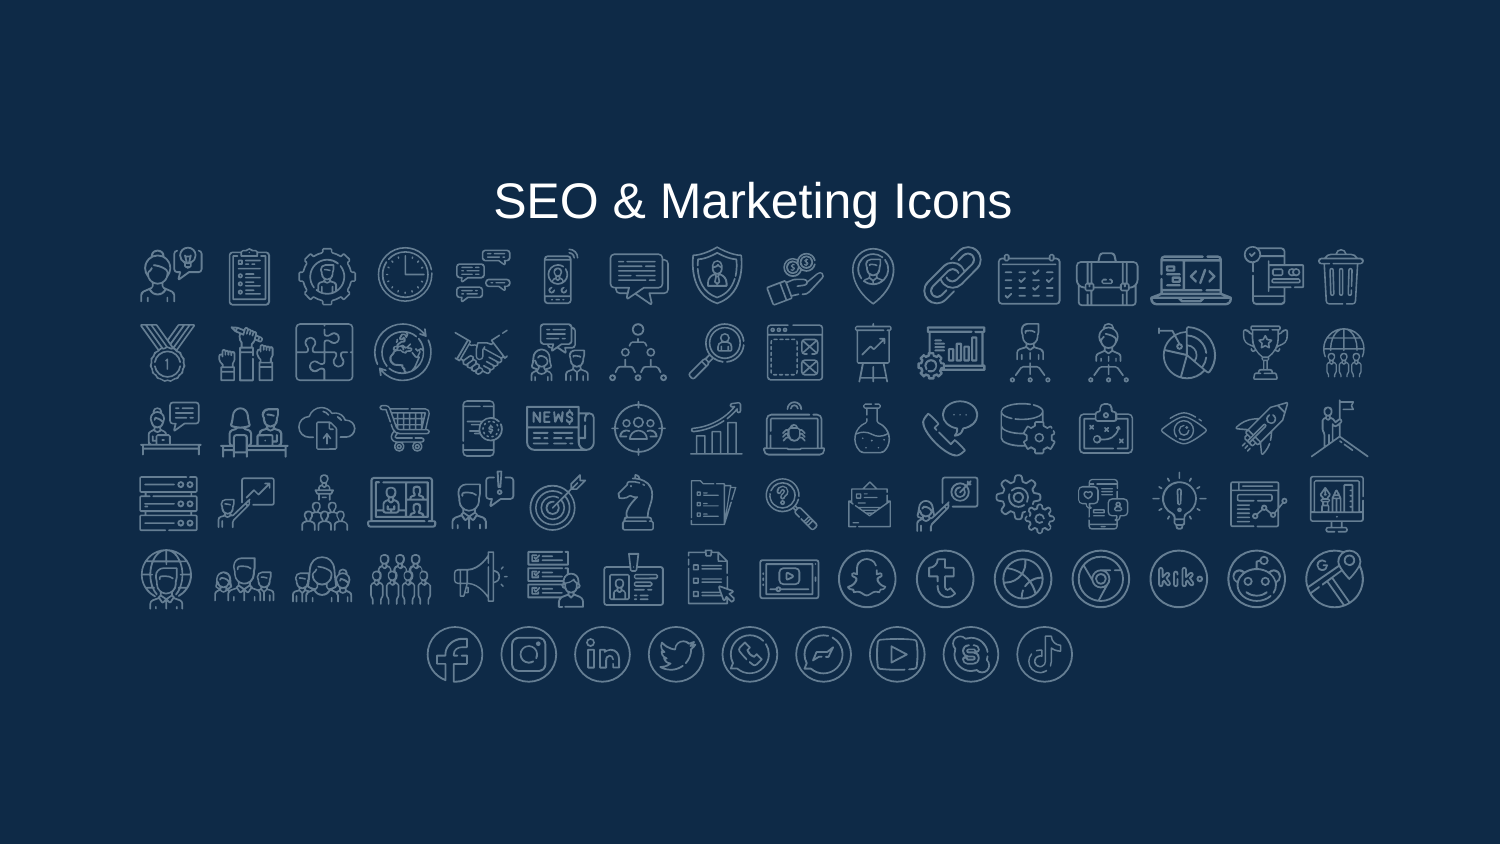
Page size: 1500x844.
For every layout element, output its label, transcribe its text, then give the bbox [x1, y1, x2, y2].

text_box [837, 549, 897, 609]
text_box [687, 322, 745, 380]
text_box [500, 625, 558, 683]
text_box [1242, 325, 1289, 381]
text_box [1075, 252, 1139, 307]
text_box [295, 323, 354, 382]
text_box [379, 404, 431, 452]
text_box [1158, 326, 1217, 380]
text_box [451, 470, 515, 530]
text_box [139, 323, 196, 383]
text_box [915, 549, 975, 609]
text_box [543, 248, 579, 305]
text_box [455, 249, 511, 303]
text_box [1152, 471, 1207, 530]
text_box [687, 549, 736, 605]
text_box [1317, 248, 1365, 305]
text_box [995, 474, 1056, 535]
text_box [1229, 481, 1288, 528]
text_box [915, 476, 979, 533]
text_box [217, 326, 275, 382]
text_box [139, 246, 203, 303]
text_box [847, 481, 892, 528]
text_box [617, 473, 655, 531]
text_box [854, 322, 893, 383]
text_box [366, 476, 437, 528]
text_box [603, 552, 665, 607]
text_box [851, 247, 895, 305]
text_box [1078, 402, 1134, 455]
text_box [850, 403, 892, 454]
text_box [1305, 549, 1365, 609]
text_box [993, 549, 1053, 609]
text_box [689, 401, 744, 455]
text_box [139, 401, 202, 456]
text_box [647, 625, 705, 683]
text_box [527, 550, 585, 609]
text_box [217, 477, 275, 529]
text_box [462, 399, 504, 458]
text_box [291, 556, 353, 603]
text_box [1149, 255, 1233, 306]
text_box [721, 625, 779, 683]
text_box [1310, 399, 1369, 458]
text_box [762, 401, 826, 456]
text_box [228, 247, 271, 306]
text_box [1087, 322, 1130, 383]
text_box [426, 626, 484, 683]
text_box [453, 551, 509, 603]
text_box [529, 474, 587, 531]
text_box [370, 554, 432, 605]
title SEO & Marketing Icons [175, 153, 1332, 233]
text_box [795, 625, 853, 683]
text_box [1227, 549, 1287, 609]
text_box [297, 406, 356, 451]
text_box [608, 322, 668, 382]
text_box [759, 558, 820, 600]
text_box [609, 253, 670, 306]
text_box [765, 252, 826, 306]
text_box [766, 324, 824, 381]
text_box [1149, 549, 1209, 609]
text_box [573, 625, 632, 683]
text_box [942, 625, 1000, 683]
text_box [298, 247, 357, 306]
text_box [138, 475, 198, 532]
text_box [765, 477, 819, 531]
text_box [530, 323, 589, 382]
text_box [454, 329, 509, 376]
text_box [921, 245, 984, 305]
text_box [610, 400, 667, 456]
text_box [1243, 245, 1305, 306]
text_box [377, 246, 433, 303]
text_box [1160, 411, 1208, 445]
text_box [373, 322, 433, 382]
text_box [690, 479, 737, 526]
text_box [1234, 401, 1289, 456]
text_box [1009, 322, 1051, 383]
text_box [525, 405, 596, 452]
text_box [1000, 402, 1056, 455]
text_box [690, 246, 744, 305]
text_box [921, 400, 979, 457]
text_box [1016, 625, 1074, 683]
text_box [1071, 549, 1131, 609]
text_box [1077, 478, 1129, 530]
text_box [917, 326, 986, 380]
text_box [1309, 475, 1365, 533]
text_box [219, 407, 289, 458]
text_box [301, 474, 349, 532]
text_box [1322, 327, 1365, 378]
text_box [997, 253, 1061, 305]
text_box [868, 625, 926, 683]
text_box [140, 548, 193, 610]
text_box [213, 557, 275, 602]
